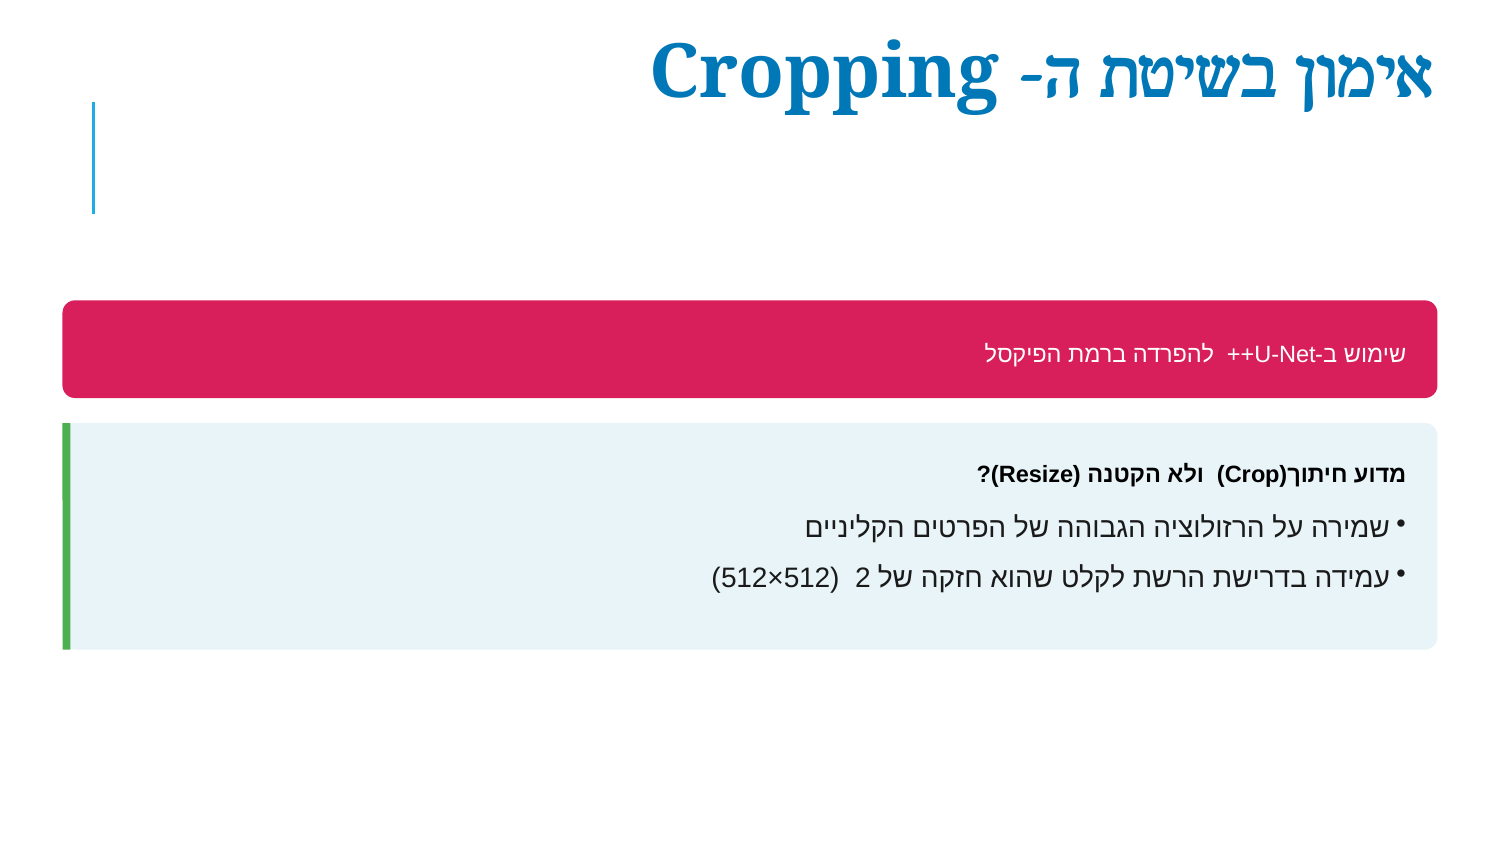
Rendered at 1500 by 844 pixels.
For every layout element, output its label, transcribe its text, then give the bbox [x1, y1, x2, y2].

text_box מדוע חיתוך(Crop) ולא הקטנה (Resize)? [75, 454, 1407, 488]
text_box שמירה על הרזולוציה הגבוהה של הפרטים הקליניים עמידה בדרישת הרשת לקלט שהוא חזקה של 2 (512×512) [101, 499, 1407, 619]
text_box שימוש ב-U-Net++ להפרדה ברמת הפיקסל [67, 331, 1407, 367]
text_box [62, 426, 66, 646]
text_box [67, 422, 1438, 650]
text_box אימון בשיטת ה- Cropping [347, 0, 1465, 129]
text_box [62, 300, 1438, 399]
